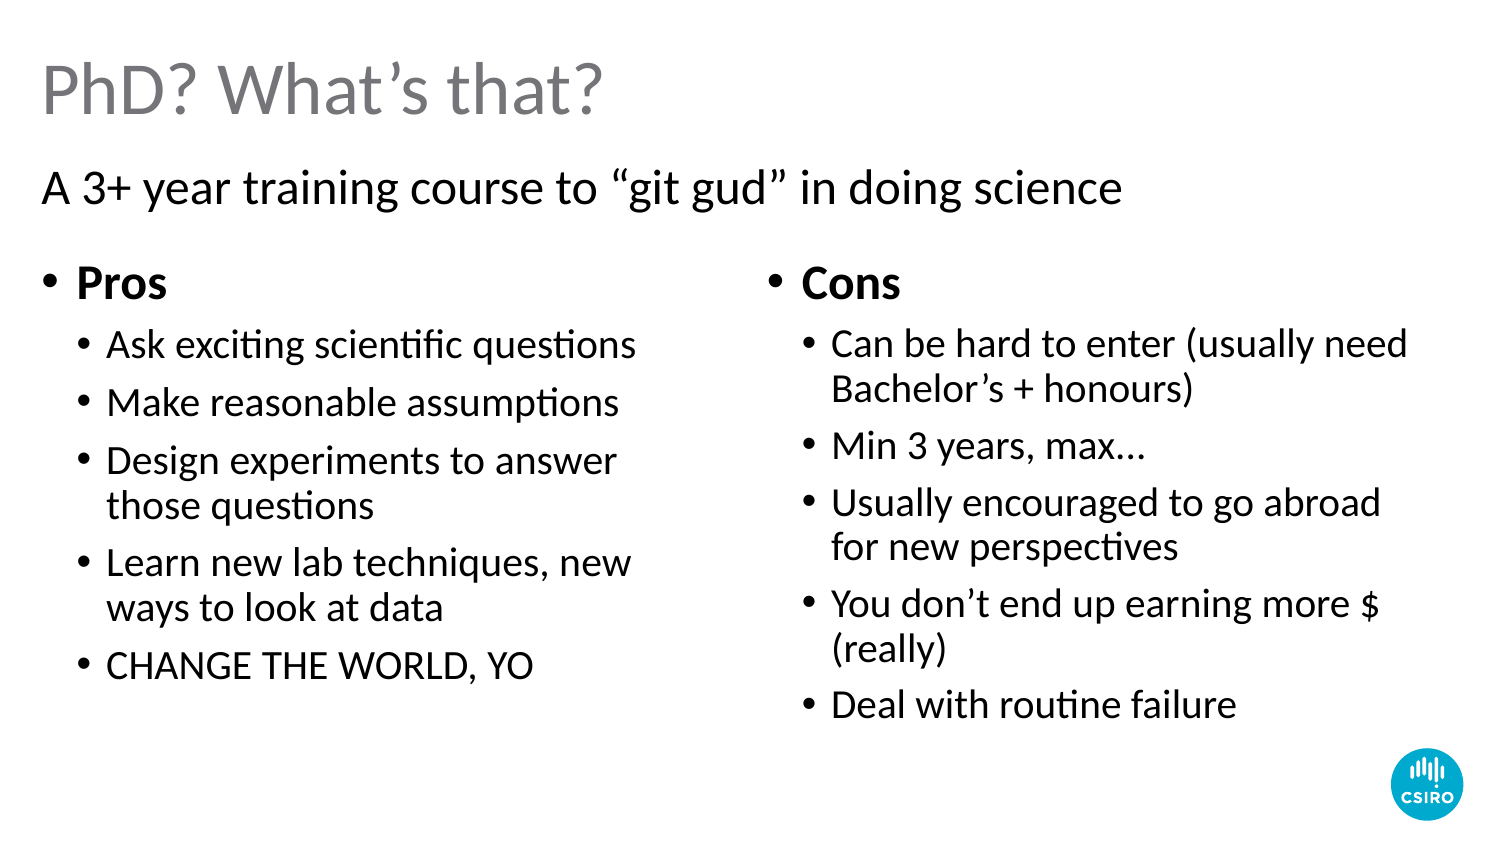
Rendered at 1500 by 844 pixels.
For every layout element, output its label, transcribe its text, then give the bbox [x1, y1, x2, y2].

text_box A 3+ year training course to “git gud” in doing science [41, 161, 1459, 304]
list Cons Can be hard to enter (usually need Bachelor’s + honours) Min 3 years, max... Usually encouraged to go abroad for new perspectives You don’t end up earning more $ (really) Deal with routine failure [766, 304, 1430, 729]
list Pros Ask exciting scientific questions Make reasonable assumptions Design experiments to answer those questions Learn new lab techniques, new ways to look at data CHANGE THE WORLD, YO [41, 304, 704, 729]
title PhD? What’s that? [41, 39, 1459, 145]
